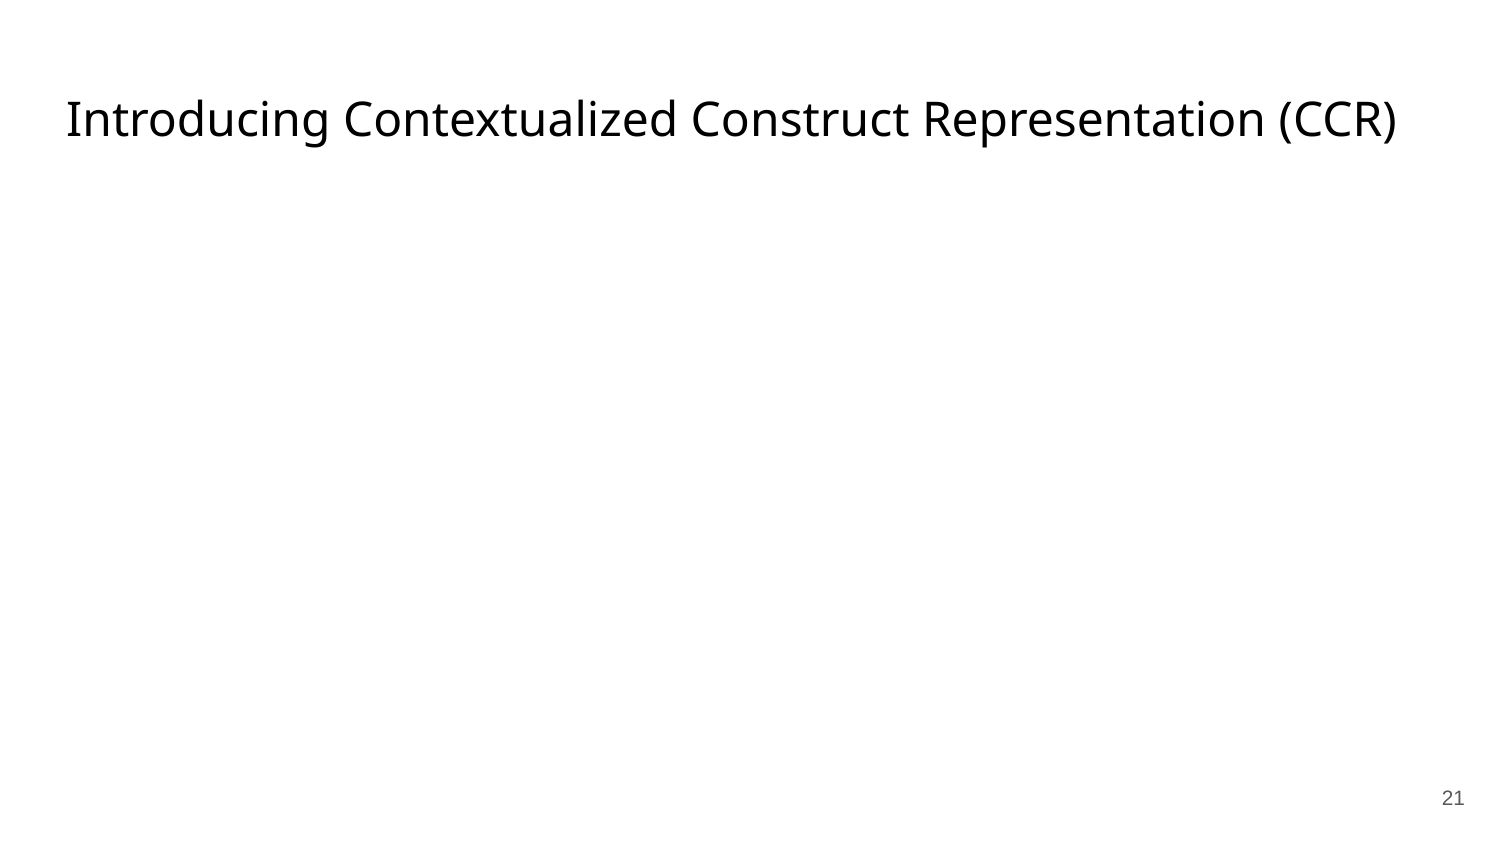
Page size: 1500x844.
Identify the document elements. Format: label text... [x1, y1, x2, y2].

title Introducing Contextualized Construct Representation (CCR) [51, 72, 1449, 167]
slide_number ‹#› [1389, 764, 1480, 830]
